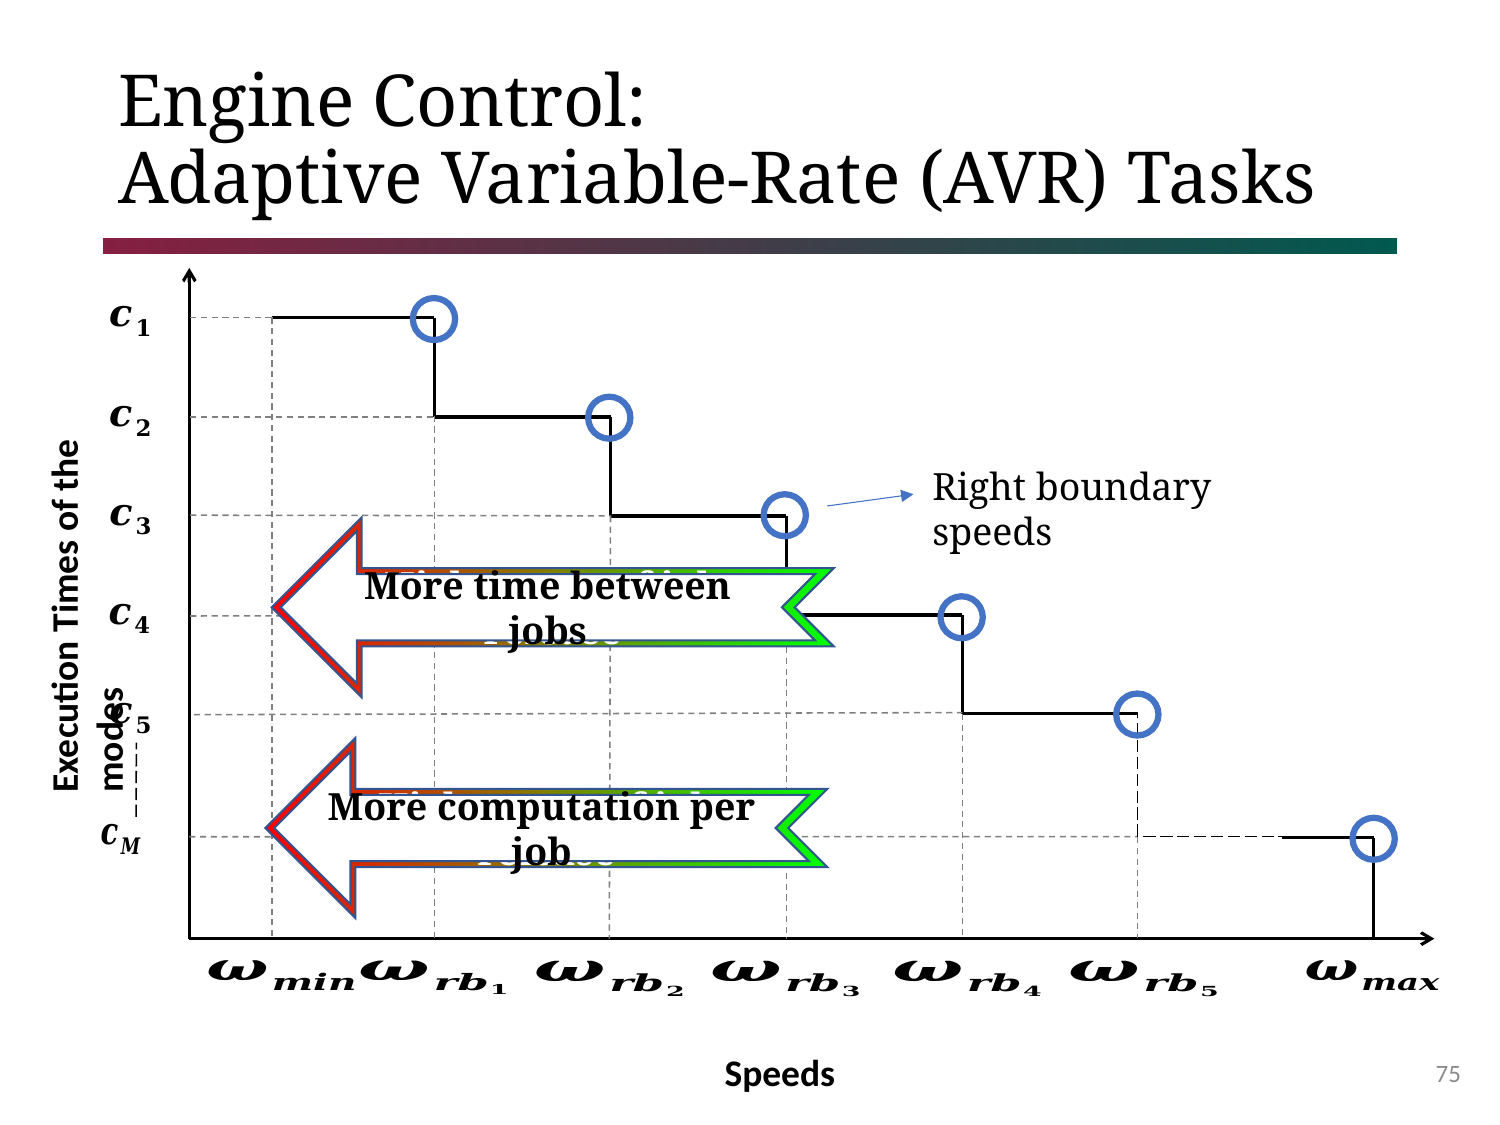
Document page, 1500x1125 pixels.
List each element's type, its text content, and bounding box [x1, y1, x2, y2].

text_box Speeds [709, 1041, 932, 1102]
text_box [762, 493, 807, 517]
text_box [1351, 816, 1396, 861]
title Engine Control: Adaptive Variable-Rate (AVR) Tasks [103, 33, 1397, 251]
text_box Right boundary speeds [917, 455, 1314, 561]
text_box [265, 737, 828, 918]
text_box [271, 517, 834, 698]
slide_number 75 [1396, 1042, 1500, 1103]
text_box [412, 297, 457, 341]
text_box [1115, 692, 1160, 737]
text_box [939, 595, 984, 640]
text_box Execution Times of the modes [33, 317, 109, 808]
text_box [411, 318, 434, 342]
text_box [827, 494, 914, 506]
text_box [587, 395, 632, 440]
